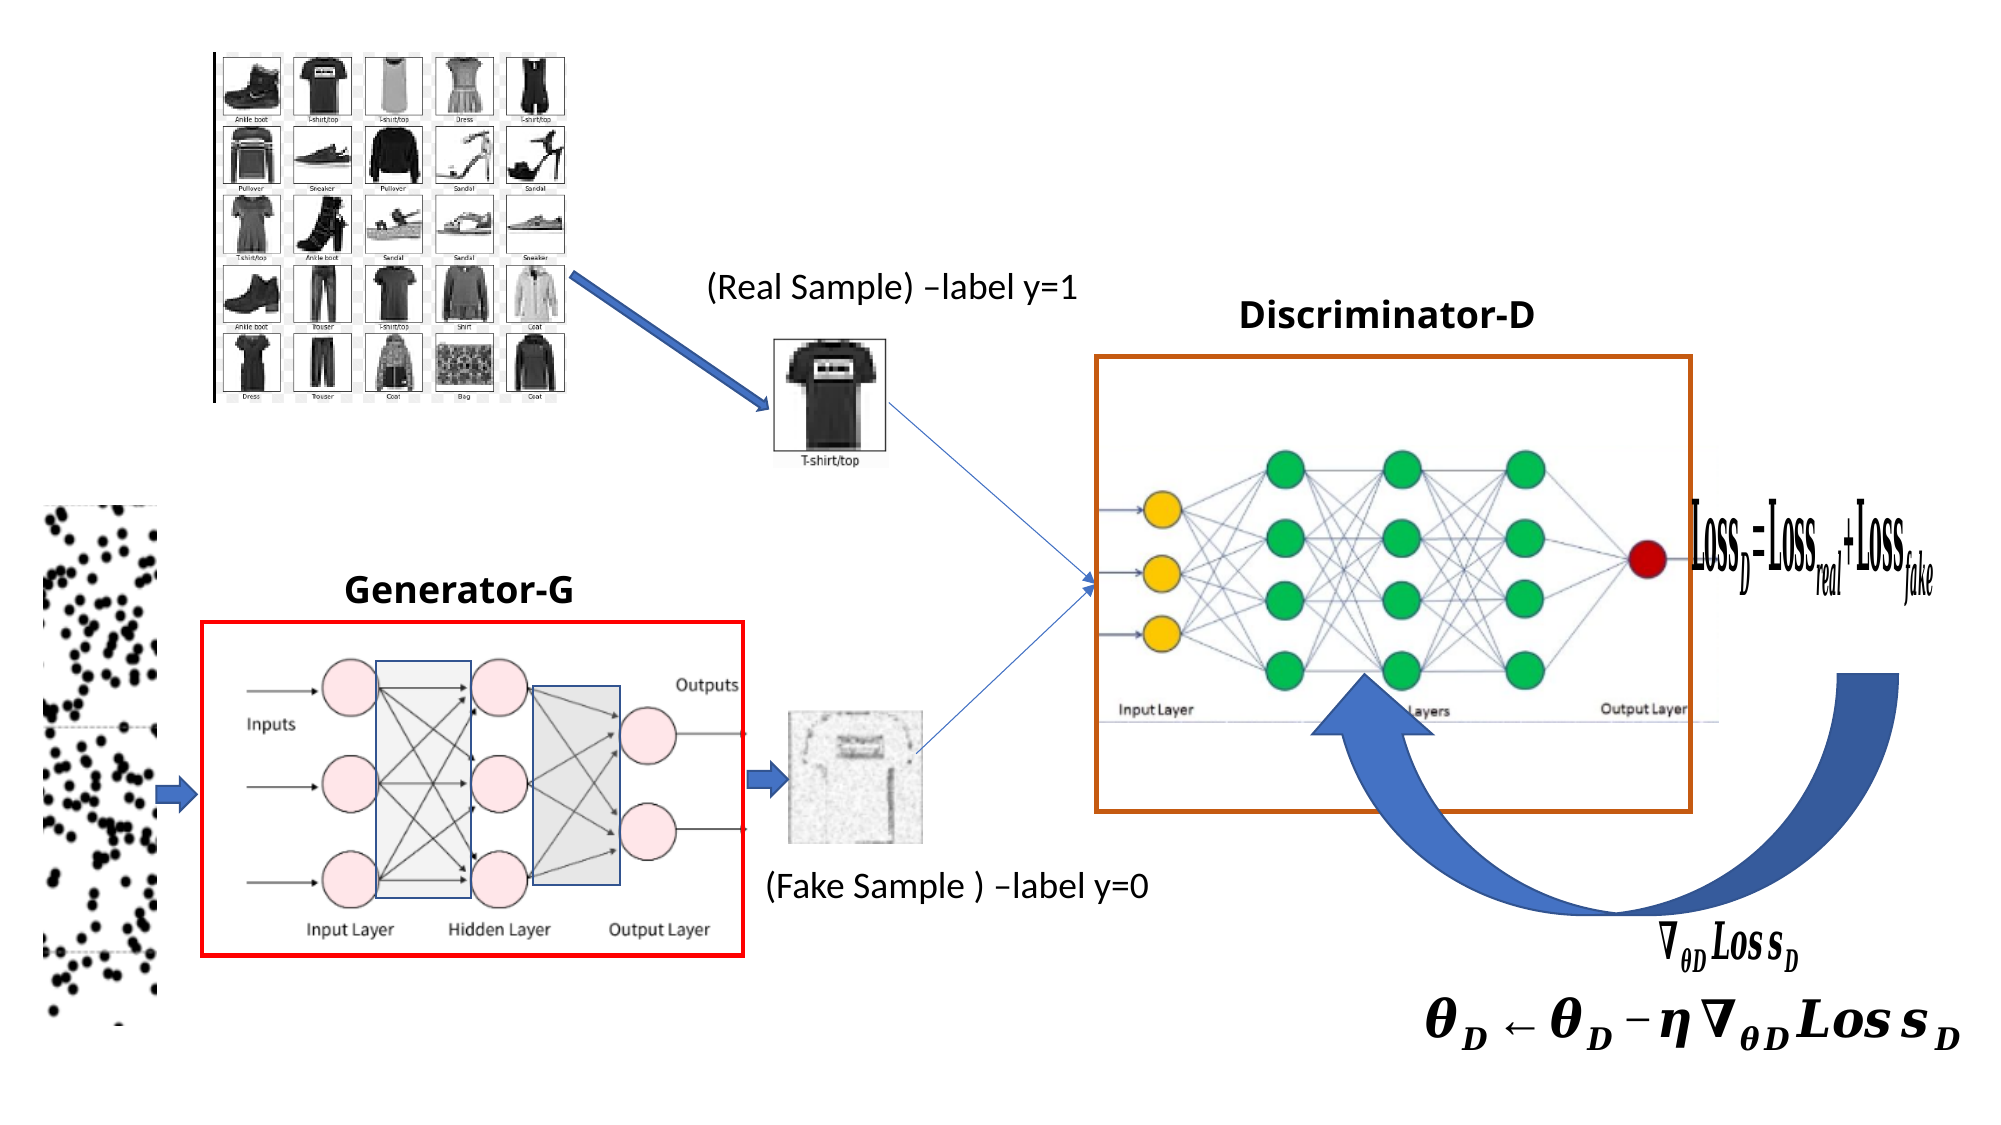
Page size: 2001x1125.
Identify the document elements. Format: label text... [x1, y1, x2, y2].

text_box (Real Sample) –label y=1 [706, 262, 1079, 308]
text_box [568, 269, 770, 413]
picture [213, 621, 923, 956]
picture [1096, 445, 1719, 723]
picture [43, 505, 157, 1026]
text_box [1309, 673, 1900, 917]
picture [213, 52, 567, 403]
text_box (Fake Sample ) –label y=0 [796, 853, 1344, 914]
text_box Generator-G [293, 558, 626, 619]
text_box Discriminator-D [1171, 284, 1604, 344]
text_box [1096, 355, 1691, 445]
text_box [1405, 723, 1691, 812]
picture [773, 337, 889, 468]
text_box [916, 584, 1096, 754]
text_box [157, 774, 199, 814]
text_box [888, 402, 1096, 584]
text_box [1096, 723, 1377, 812]
text_box [201, 621, 744, 957]
